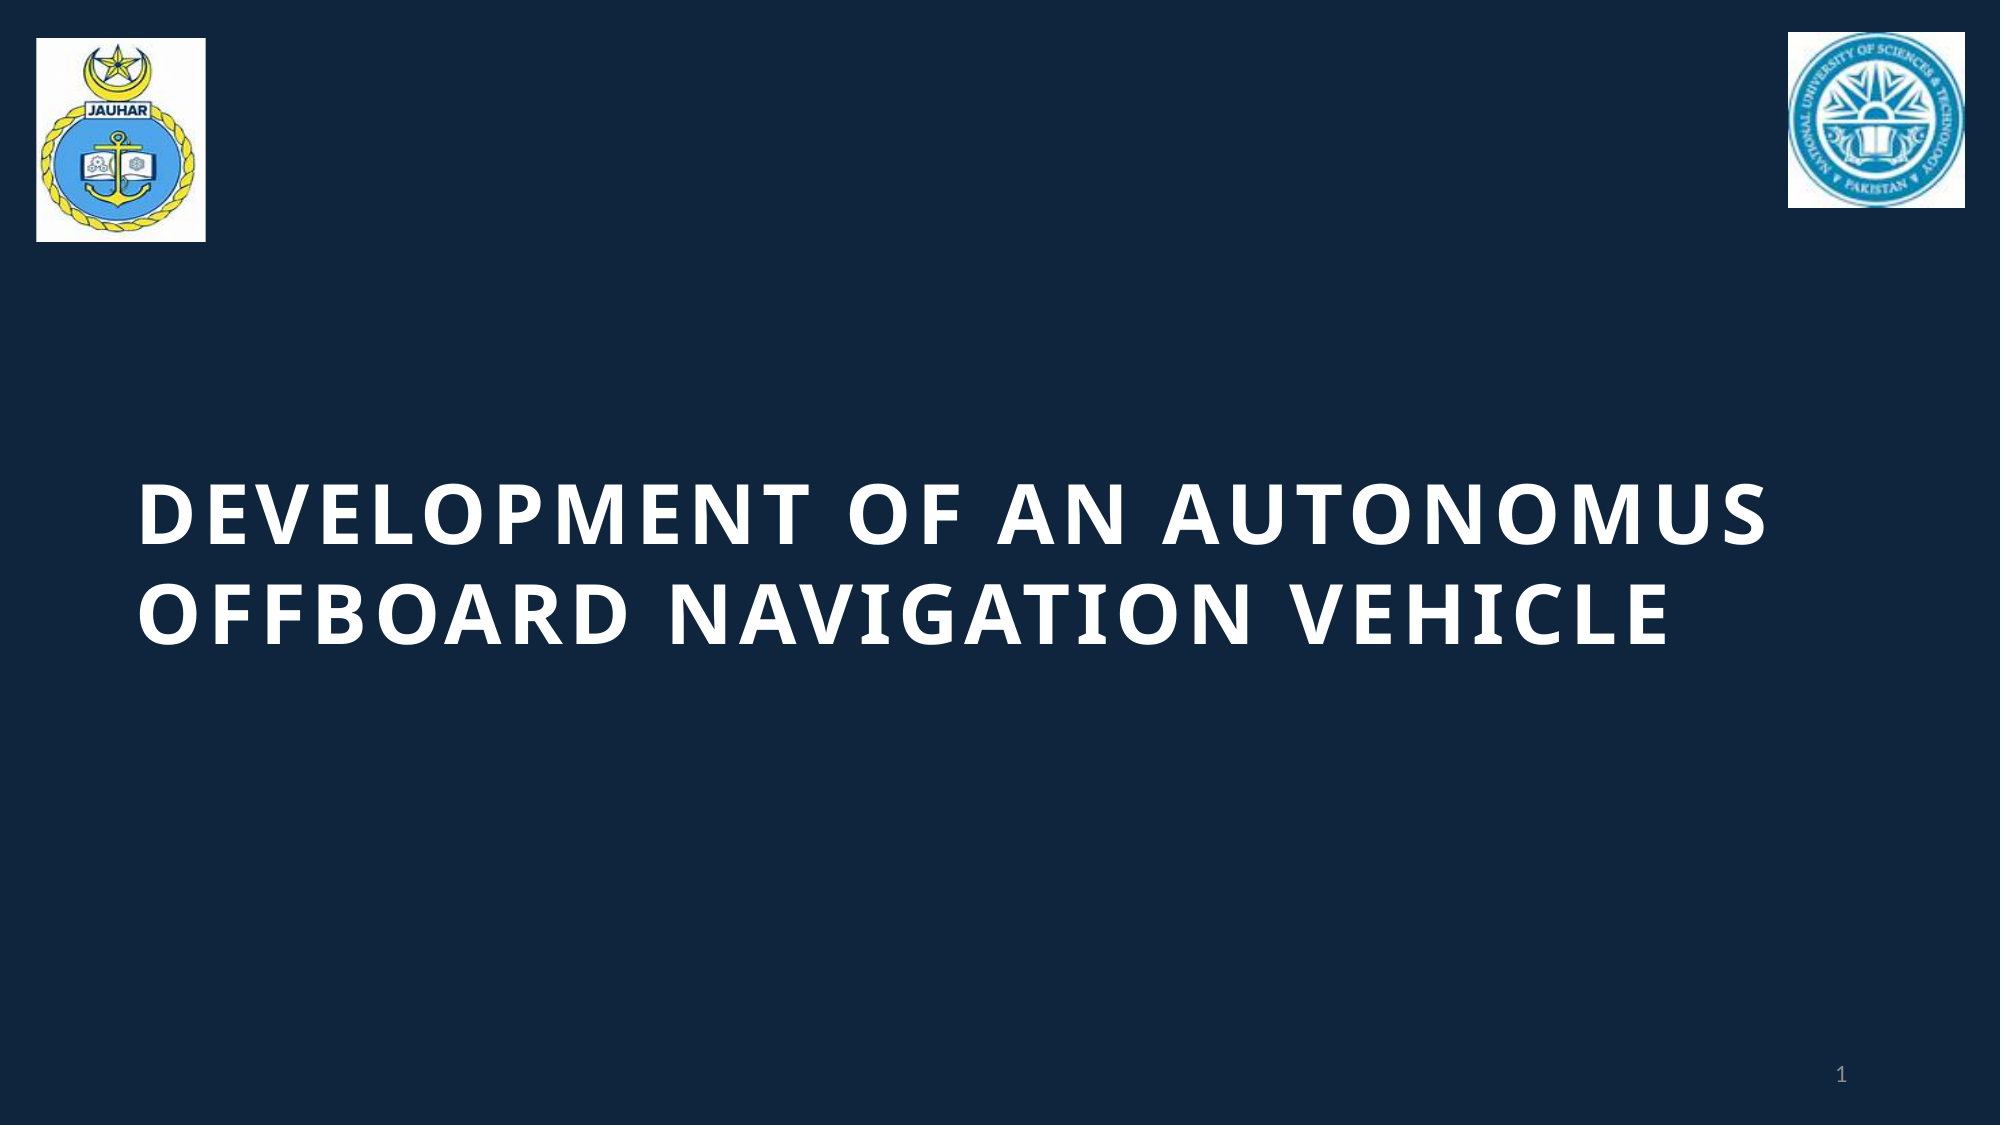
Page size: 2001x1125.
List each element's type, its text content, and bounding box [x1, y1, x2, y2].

picture [36, 38, 206, 242]
slide_number 1 [1412, 1042, 1863, 1103]
picture [1788, 32, 1965, 208]
text_box DEVELOPMENT OF AN AUTONOMUS OFFBOARD NAVIGATION VEHICLE [120, 453, 2000, 669]
